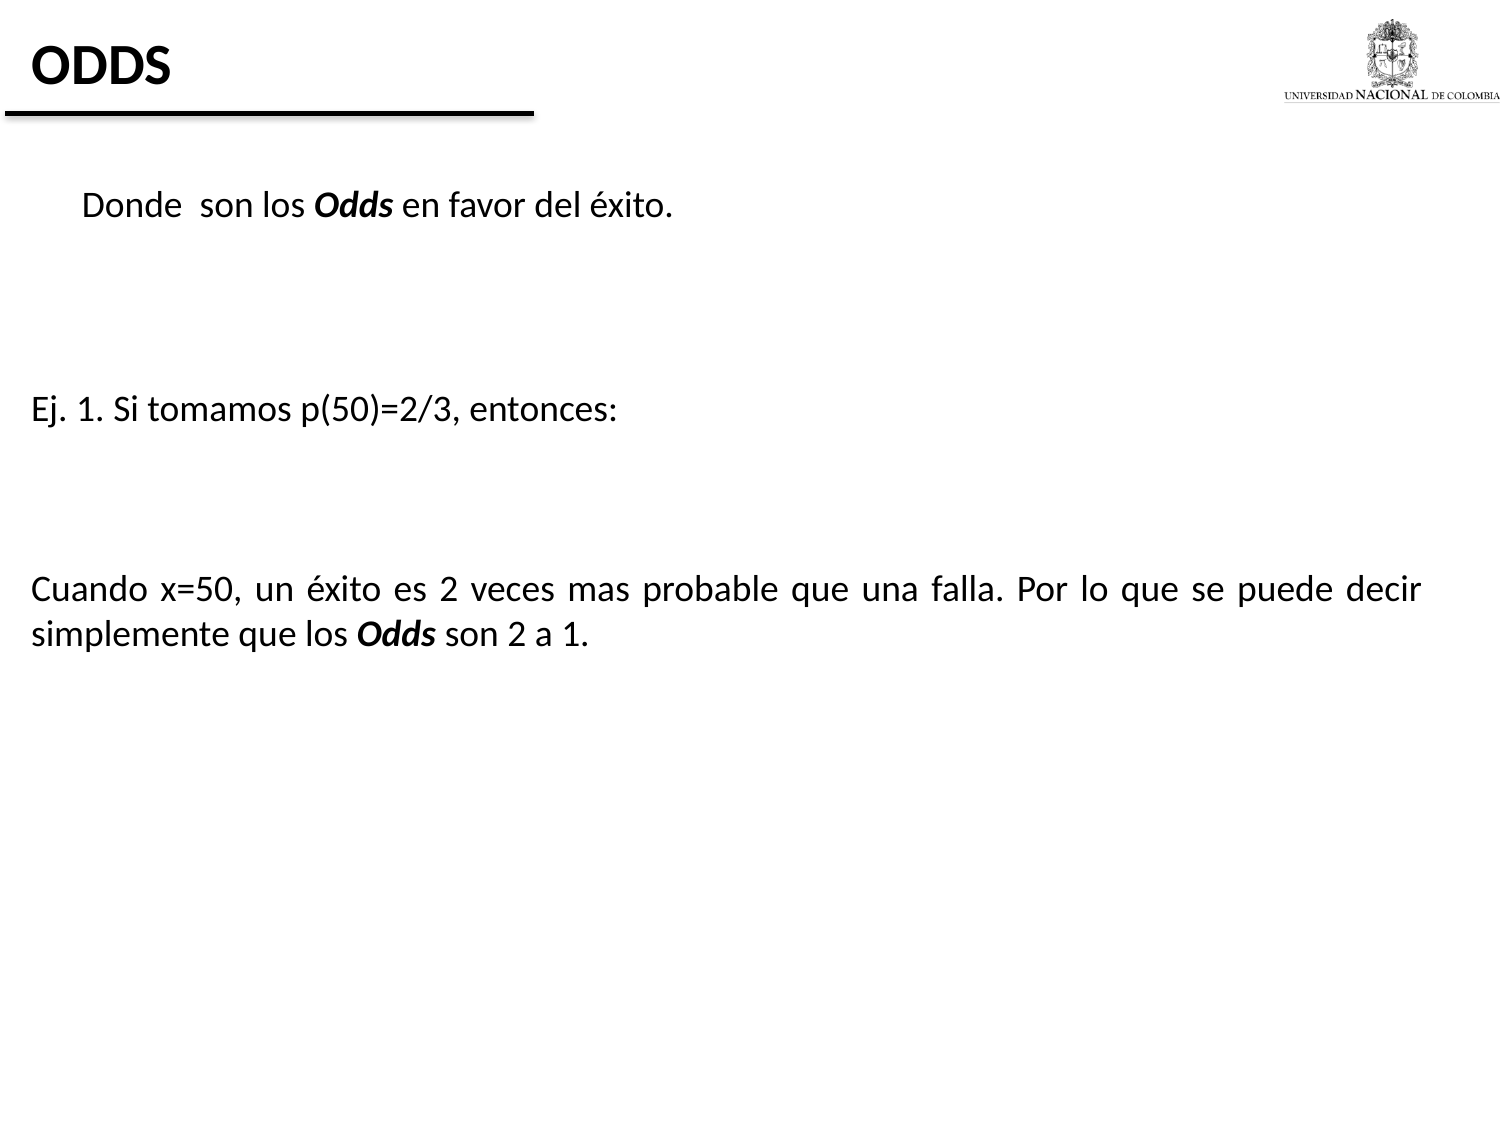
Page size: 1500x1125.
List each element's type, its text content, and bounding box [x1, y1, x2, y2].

text_box ODDS [17, 19, 188, 104]
picture [1283, 18, 1500, 106]
